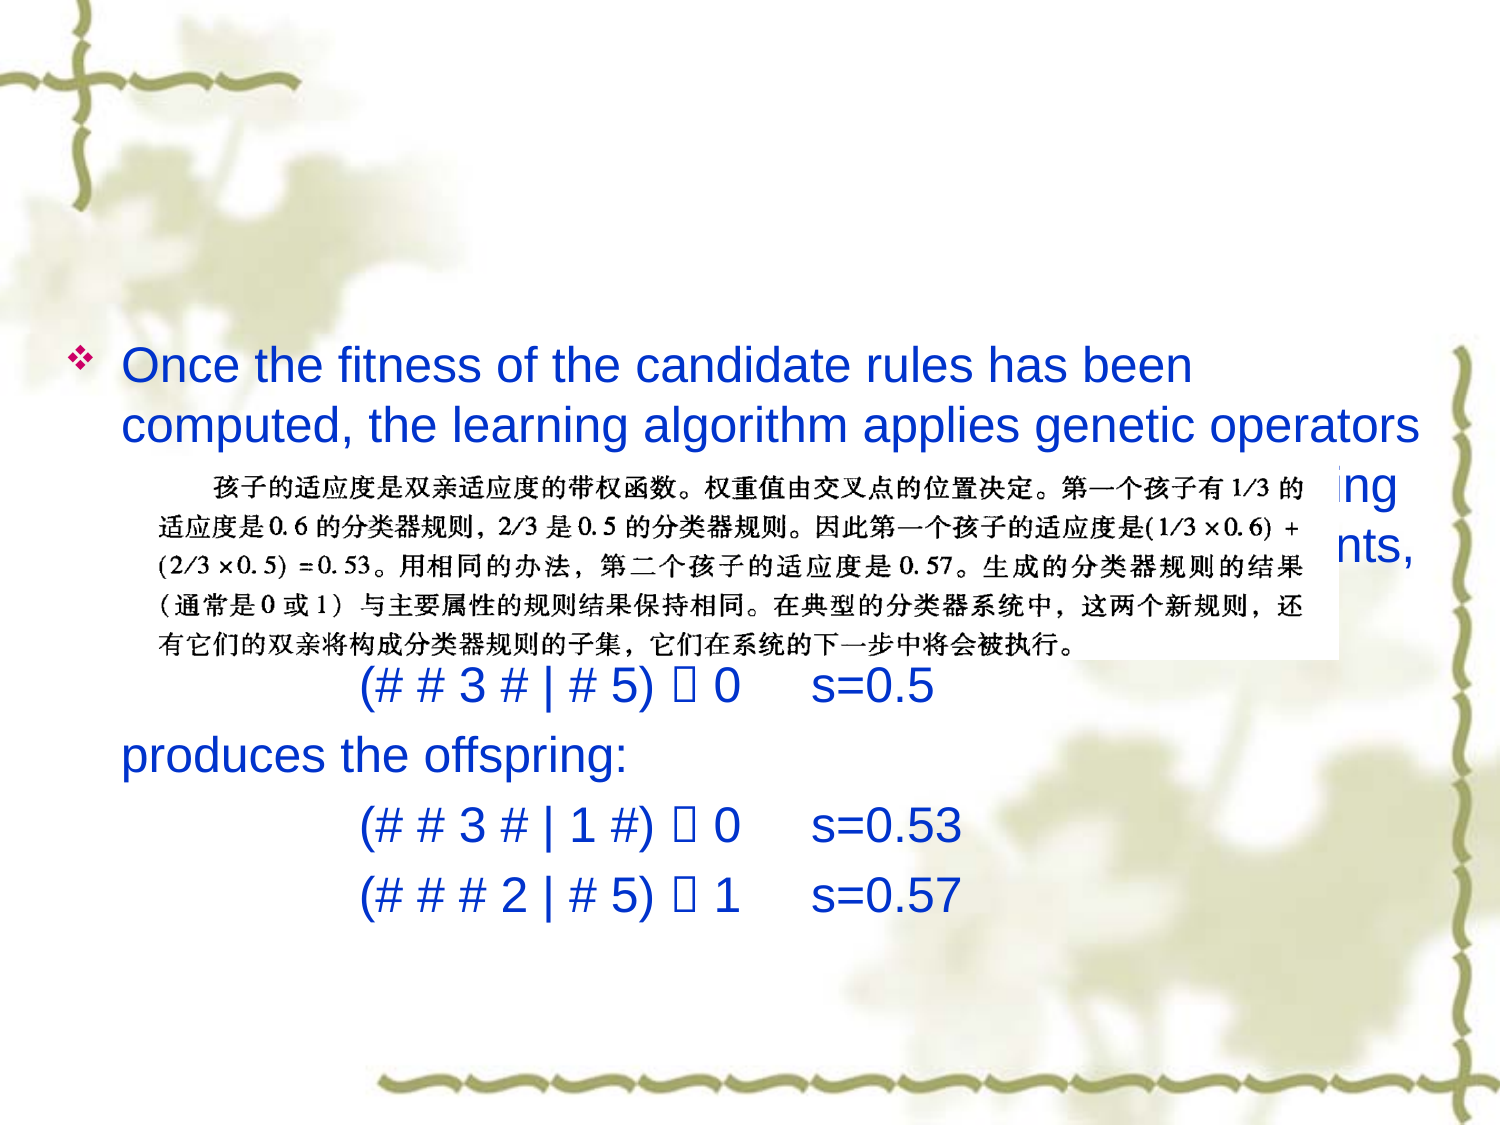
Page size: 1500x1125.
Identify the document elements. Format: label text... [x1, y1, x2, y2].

list Once the fitness of the candidate rules has been computed, the learning algorithm applies genetic operators to create the next generation of rules. Randomly selecting a crossover position between the fourth and fifth elements, (# # # 2 | 1 #)  1 s=0.6 (# # 3 # | # 5)  0 s=0.5 produces the offspring: (# # 3 # | 1 #)  0 s=0.53 (# # # 2 | # 5)  1 s=0.57 [49, 324, 1452, 963]
picture [0, 0, 1500, 1125]
